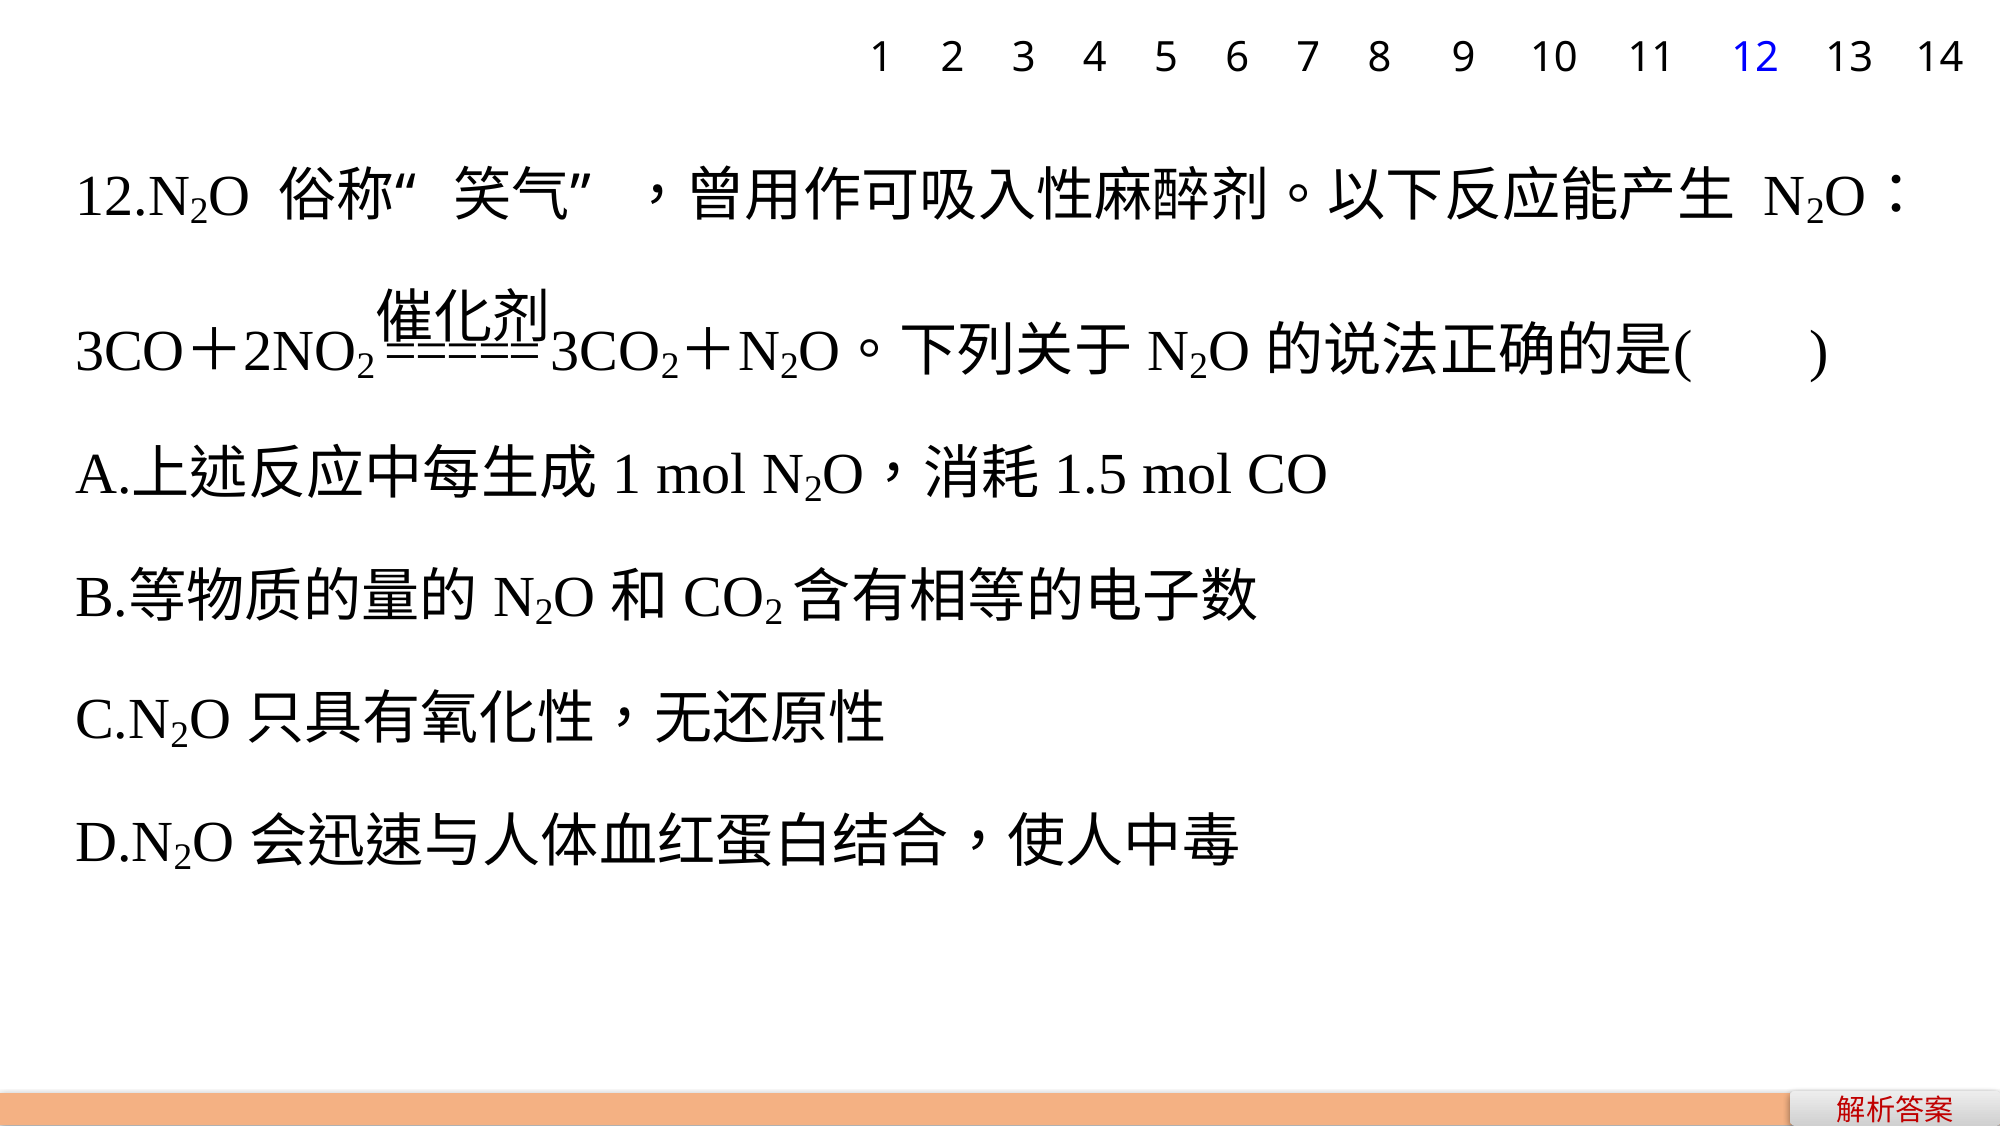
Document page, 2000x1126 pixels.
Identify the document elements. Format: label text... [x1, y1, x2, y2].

text_box 3 [996, 7, 1056, 102]
text_box 9 [1423, 7, 1496, 102]
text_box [74, 154, 1926, 964]
text_box [0, 1092, 1787, 1126]
text_box 1 [854, 7, 914, 102]
text_box 4 [1067, 7, 1127, 102]
text_box 7 [1281, 7, 1341, 102]
text_box 11 [1610, 7, 1696, 102]
text_box 8 [1352, 7, 1412, 102]
text_box 5 [1139, 7, 1199, 102]
text_box 10 [1507, 7, 1599, 102]
text_box 12 [1707, 7, 1800, 102]
text_box 2 [925, 7, 985, 102]
text_box 6 [1210, 7, 1270, 102]
text_box 解析答案 [1788, 1089, 2000, 1126]
text_box 14 [1905, 7, 1984, 102]
text_box 13 [1811, 7, 1894, 102]
